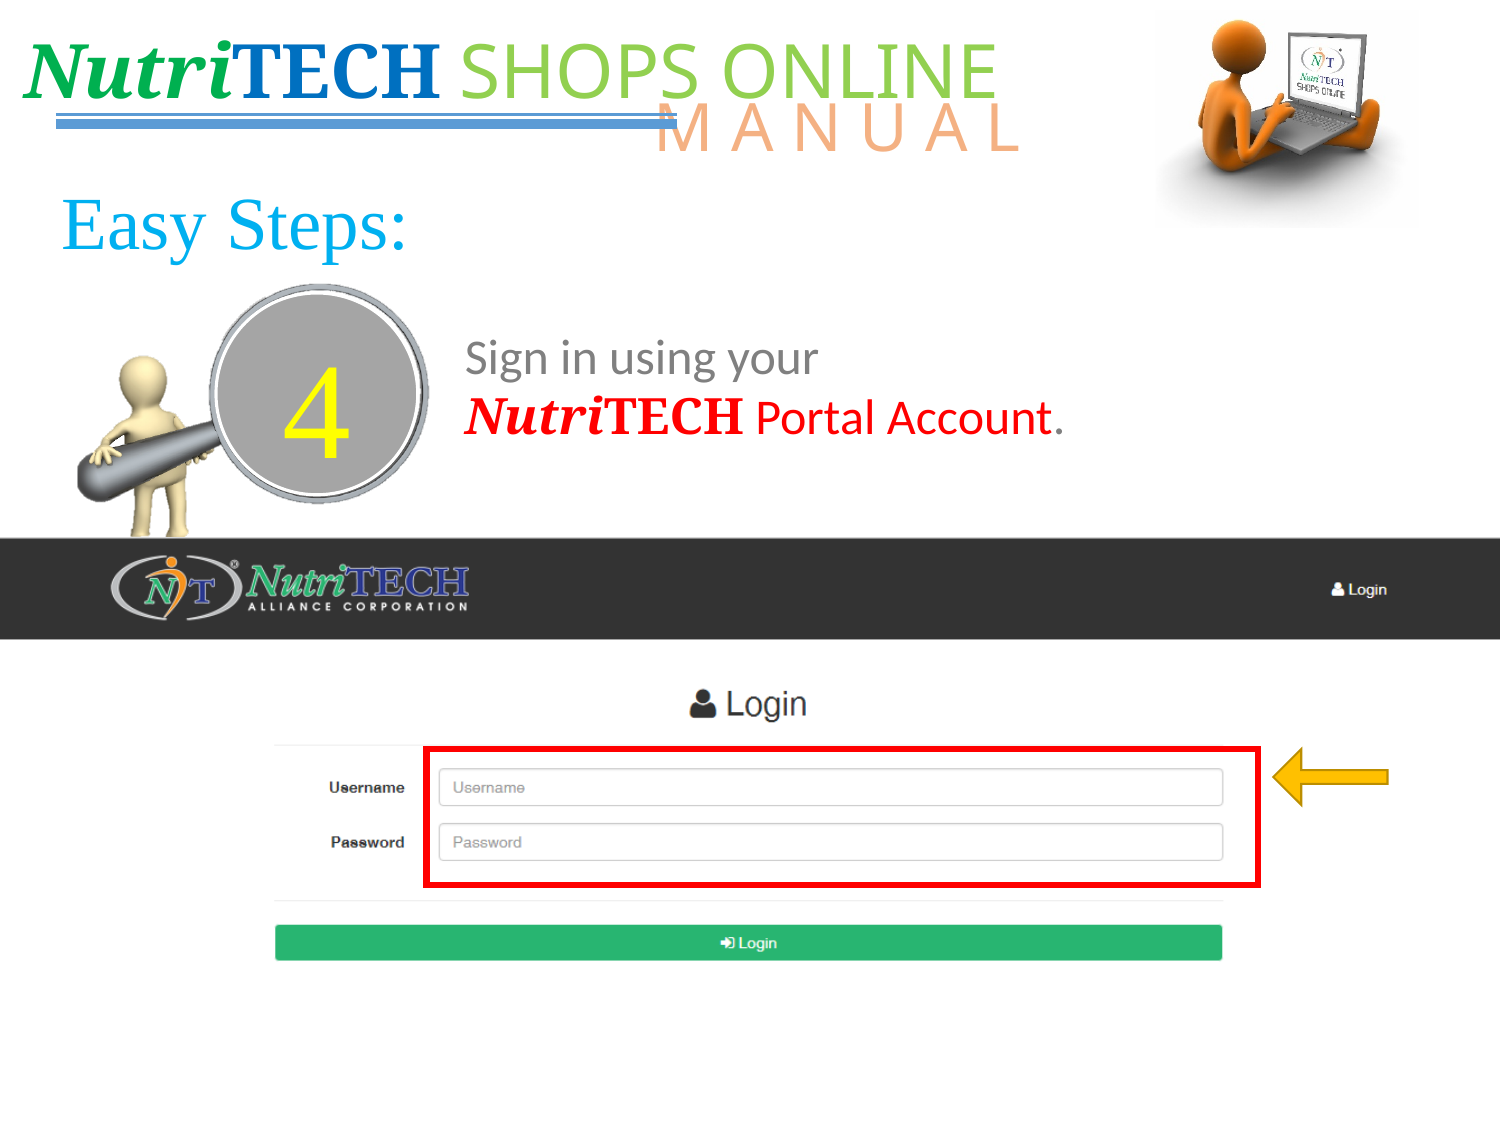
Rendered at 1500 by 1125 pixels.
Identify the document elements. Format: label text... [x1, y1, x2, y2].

picture [333, 241, 346, 246]
picture [117, 241, 128, 245]
picture [0, 241, 1500, 1123]
text_box Easy Steps: [46, 153, 425, 241]
text_box M A N U A L [639, 77, 1036, 173]
text_box NutriTECH SHOPS ONLINE [9, 15, 1015, 121]
picture [365, 241, 379, 246]
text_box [215, 288, 418, 495]
text_box Sign in using your NutriTECH Portal Account. [475, 317, 1081, 453]
picture [235, 241, 255, 246]
picture [146, 241, 160, 246]
picture [1155, 10, 1419, 228]
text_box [55, 114, 678, 124]
picture [77, 241, 99, 245]
